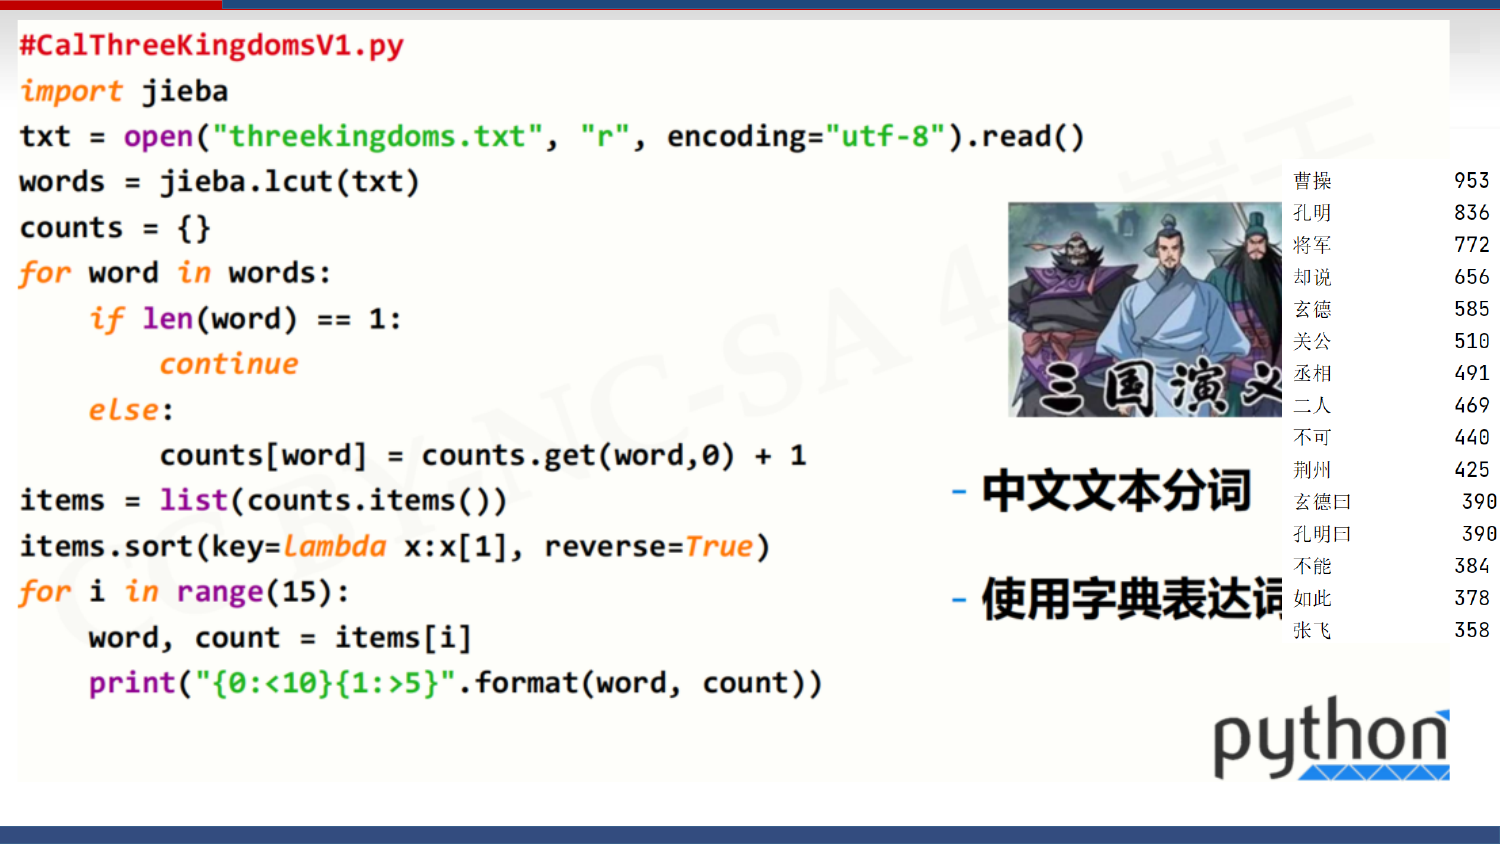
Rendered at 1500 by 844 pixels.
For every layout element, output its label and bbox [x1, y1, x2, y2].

picture [0, 10, 1500, 129]
list [17, 19, 1450, 782]
picture [1281, 159, 1500, 643]
